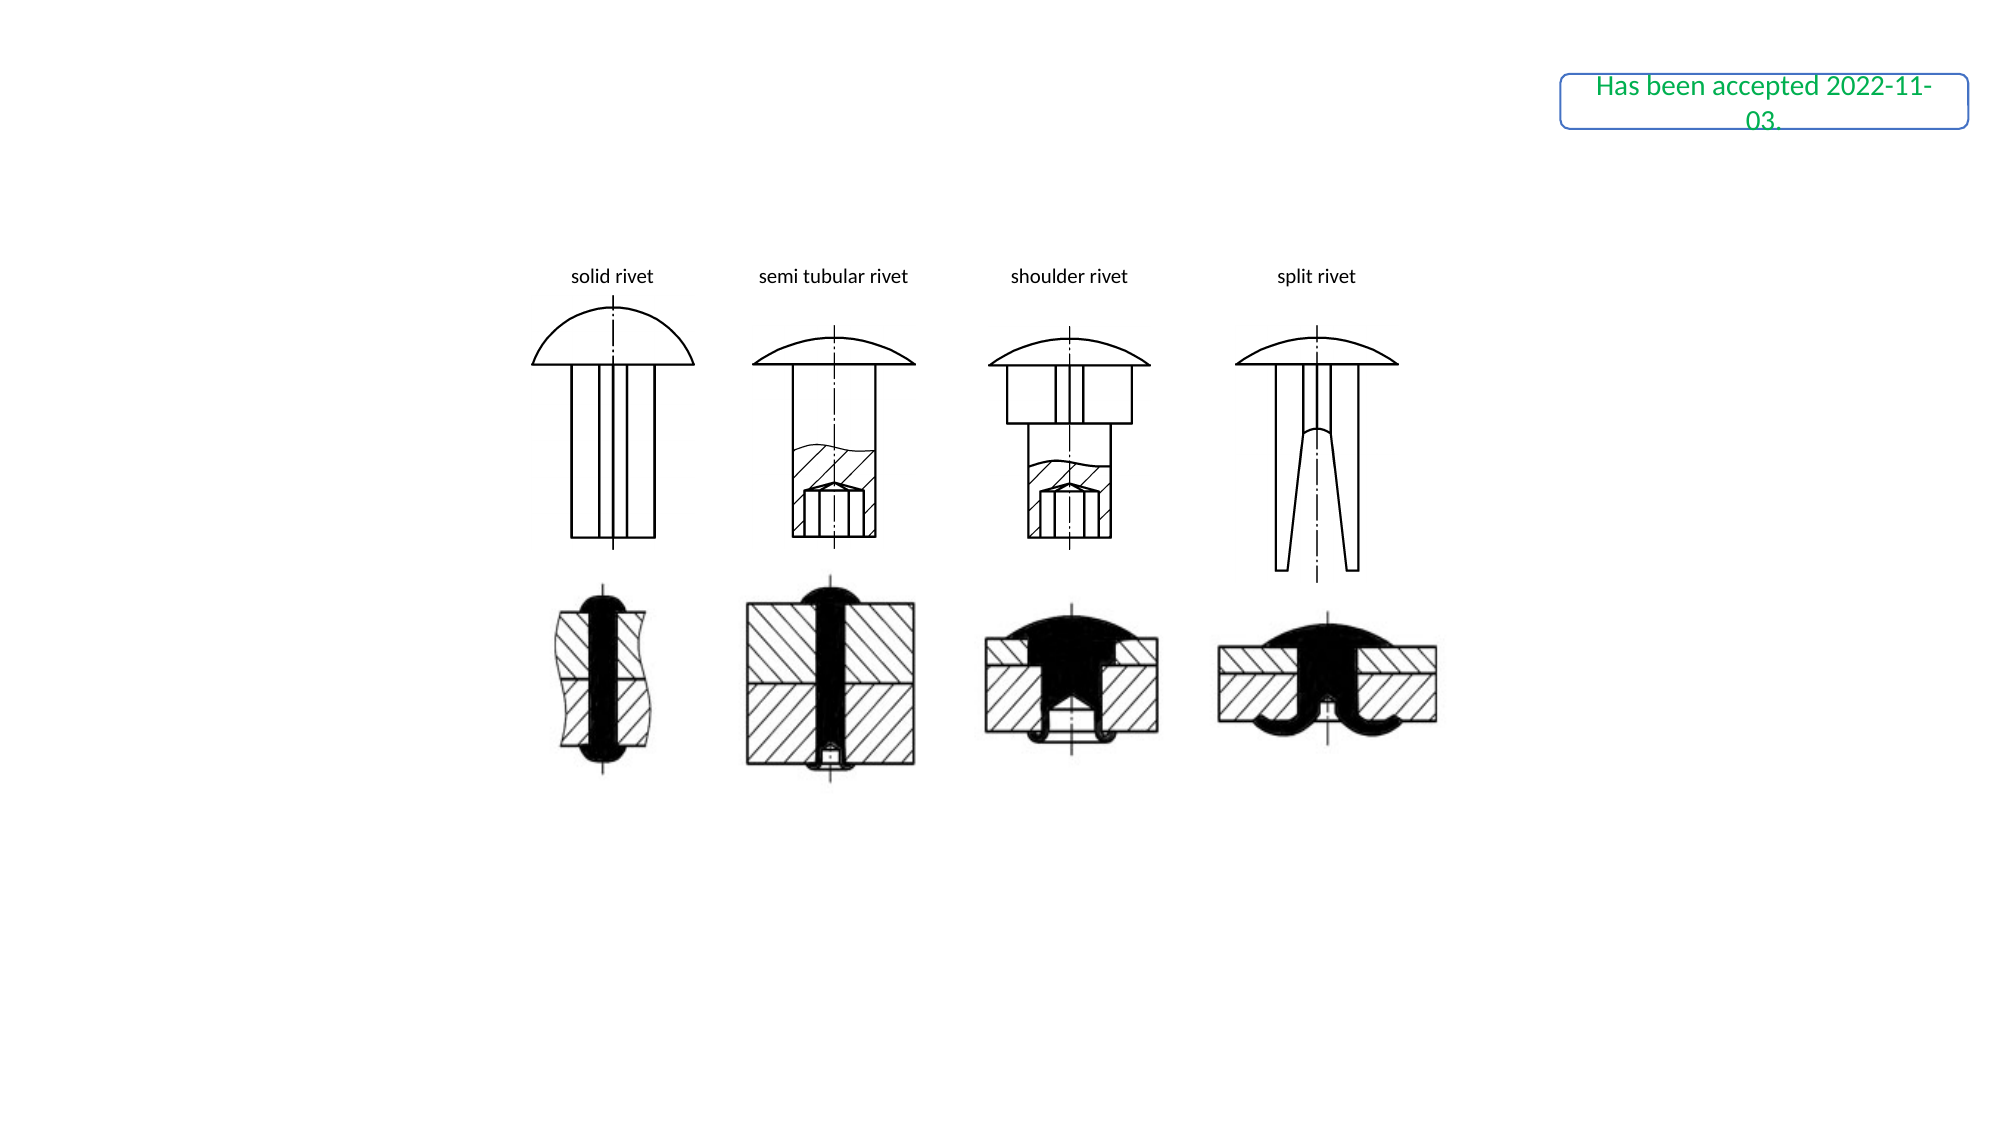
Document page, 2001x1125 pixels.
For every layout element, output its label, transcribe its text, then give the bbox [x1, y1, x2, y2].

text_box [492, 255, 1482, 800]
text_box Has been accepted 2022-11-03. [1559, 72, 1970, 130]
